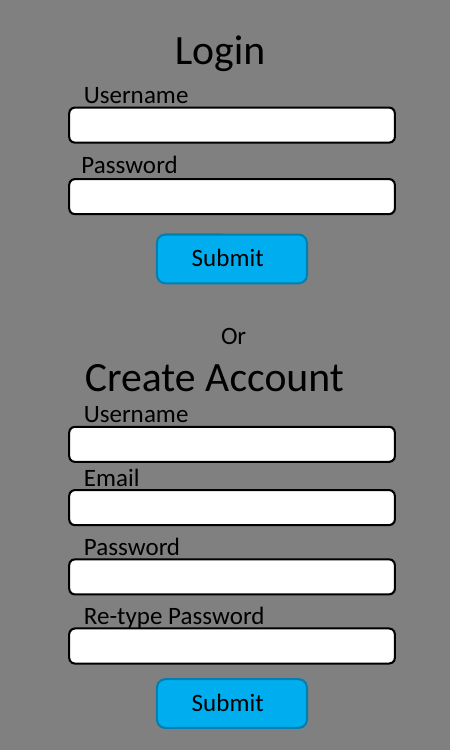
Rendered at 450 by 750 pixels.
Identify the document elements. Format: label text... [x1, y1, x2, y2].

text_box [68, 178, 396, 216]
text_box Submit [176, 679, 285, 724]
text_box Submit [176, 234, 285, 280]
text_box Re-type Password [69, 592, 285, 637]
text_box [68, 425, 396, 463]
text_box Username [69, 71, 221, 116]
text_box [155, 233, 309, 285]
text_box Email [69, 453, 221, 499]
text_box [68, 489, 396, 527]
text_box Password [69, 522, 221, 568]
text_box [155, 678, 309, 729]
text_box Username [69, 390, 221, 436]
text_box Login [71, 15, 369, 81]
text_box [68, 106, 396, 144]
text_box [68, 558, 396, 596]
text_box Password [66, 141, 218, 187]
text_box Or Create Account [70, 312, 398, 408]
text_box [68, 627, 396, 665]
